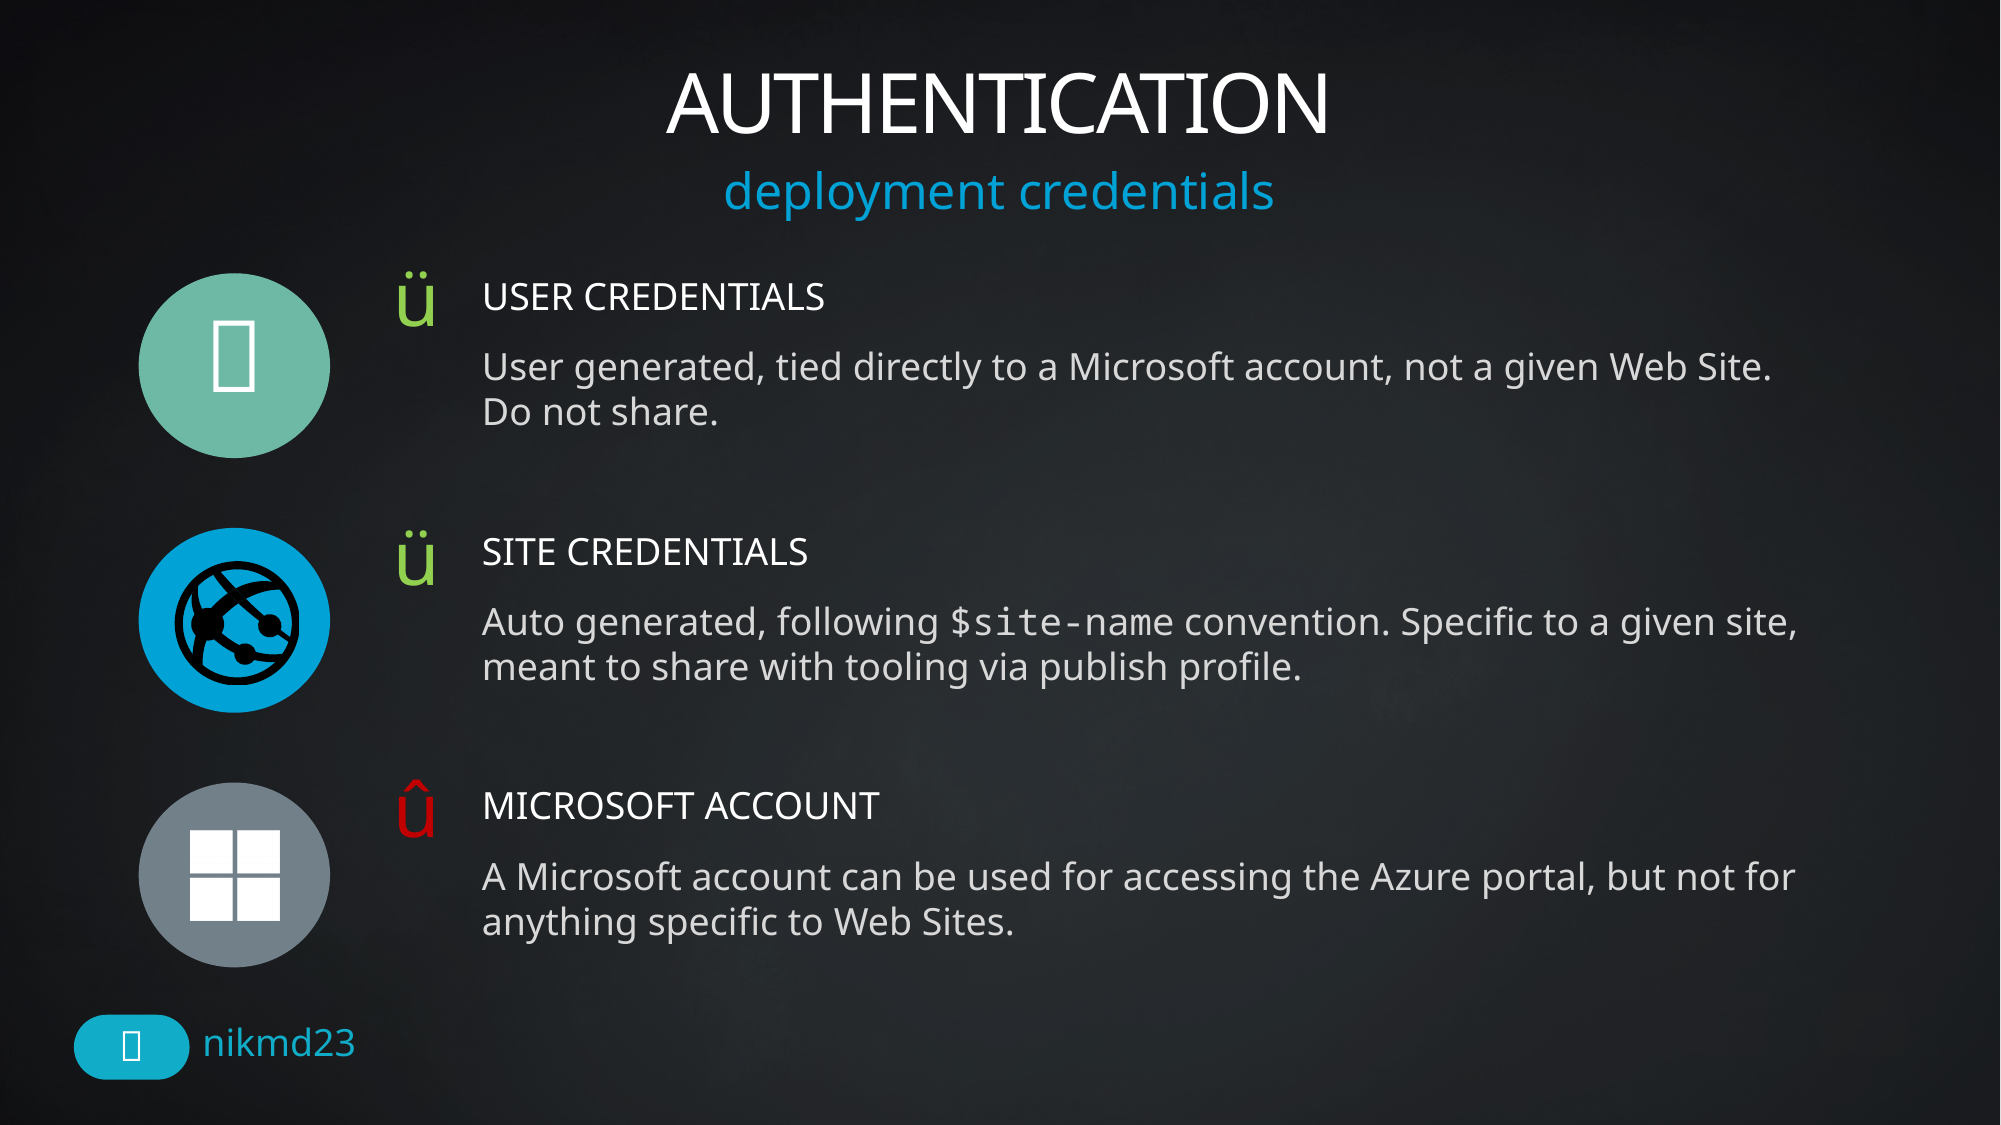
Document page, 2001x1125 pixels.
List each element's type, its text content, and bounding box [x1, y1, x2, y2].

text_box [136, 525, 333, 687]
list deployment credentials [99, 151, 1900, 229]
text_box SITE CREDENTIALS Auto generated, following $site-name convention. Specific to a given site, meant to share with tooling via publish profile. [466, 527, 1841, 713]
text_box [136, 780, 333, 970]
text_box ü [378, 244, 467, 350]
title AUTHENTICATION [99, 50, 1900, 150]
list USER CREDENTIALS User generated, tied directly to a Microsoft account, not a given Web Site. Do not share. [466, 273, 1841, 459]
text_box ü [378, 502, 467, 608]
text_box [171, 693, 297, 715]
text_box MICROSOFT ACCOUNT A Microsoft account can be used for accessing the Azure portal, but not for anything specific to Web Sites. [466, 782, 1841, 968]
picture [0, 0, 2001, 1125]
text_box û [378, 755, 467, 861]
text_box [138, 272, 331, 459]
